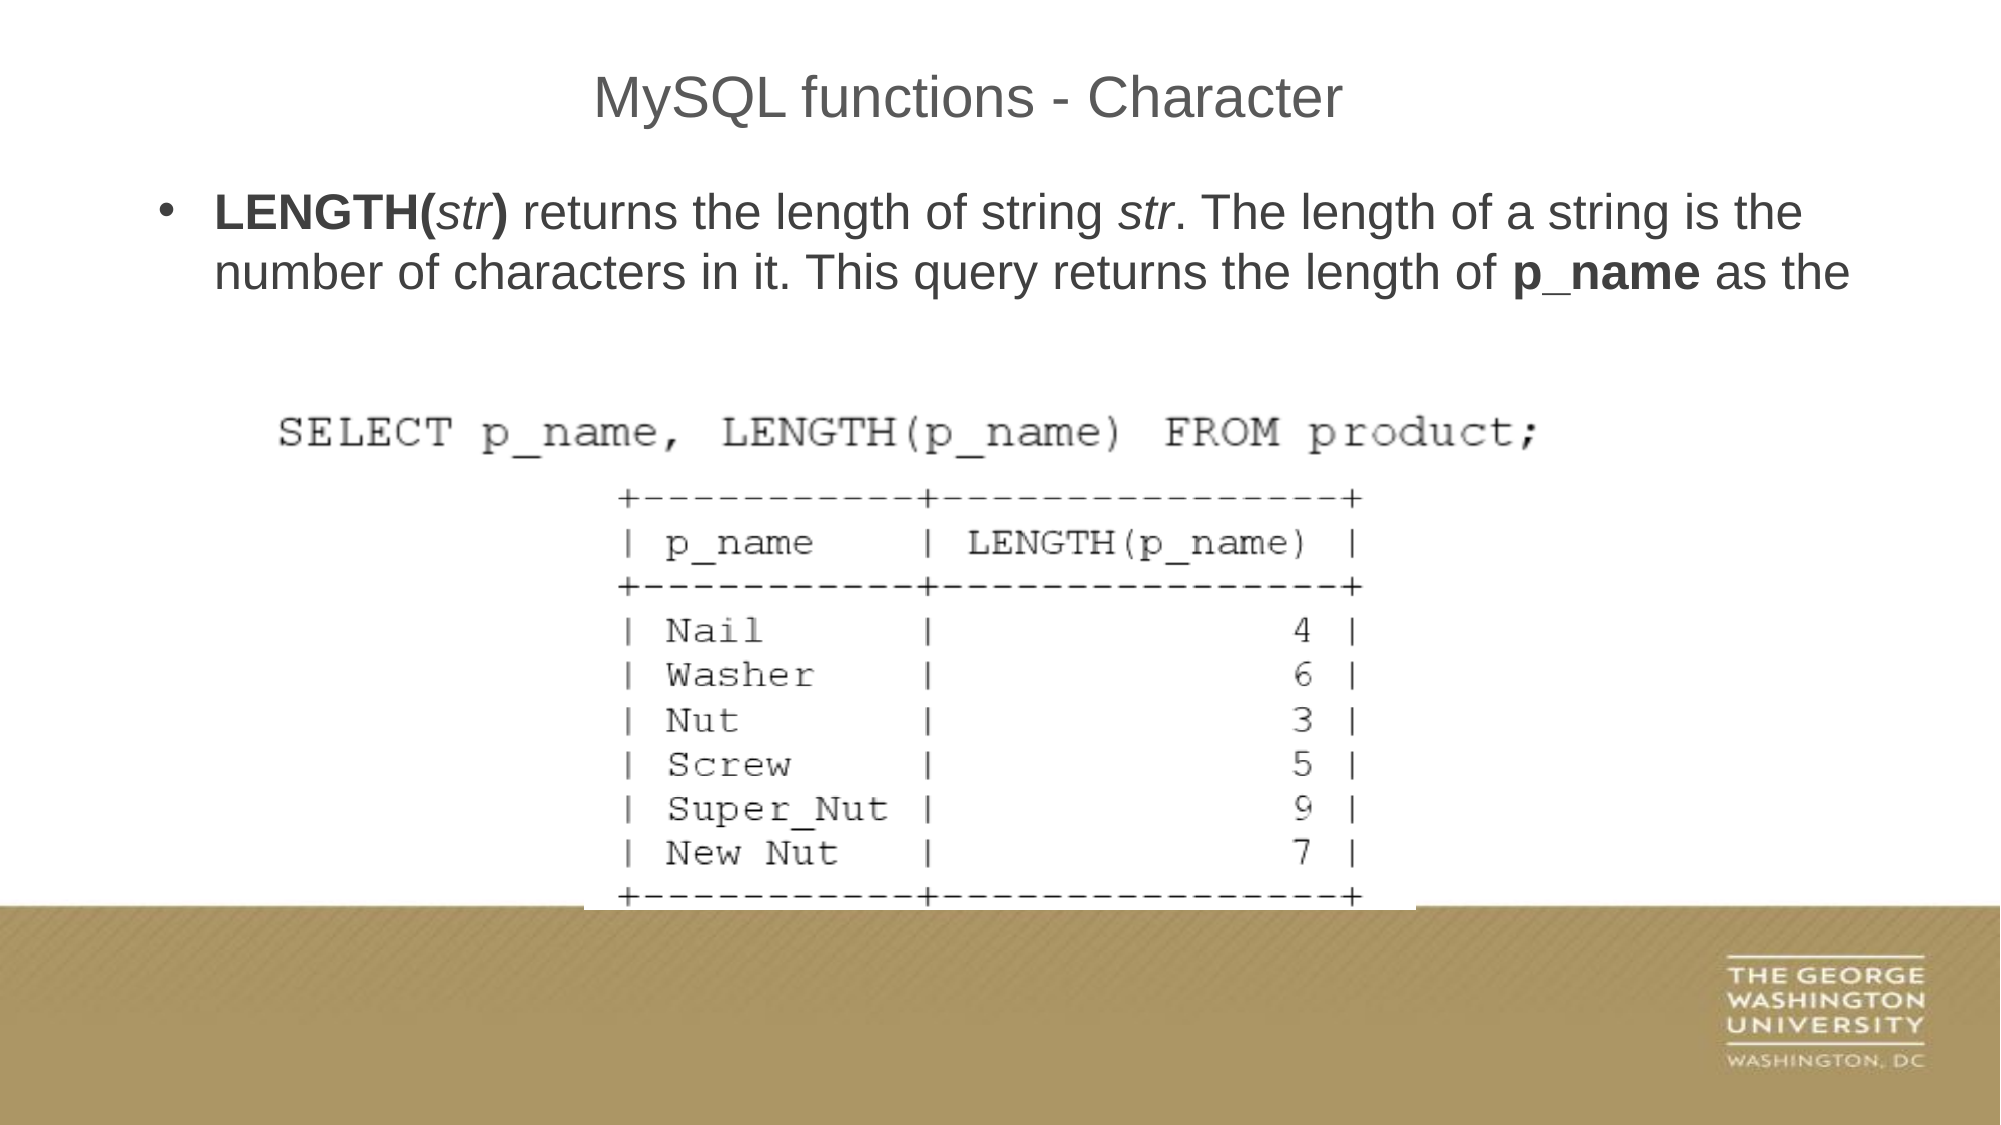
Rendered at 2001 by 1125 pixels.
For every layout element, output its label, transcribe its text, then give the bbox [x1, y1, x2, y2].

picture [0, 0, 2000, 1125]
text_box LENGTH(str) returns the length of string str. The length of a string is the number of characters in it. This query returns the length of p_name as the [68, 171, 1919, 388]
title MySQL functions - Character [422, 51, 1533, 148]
